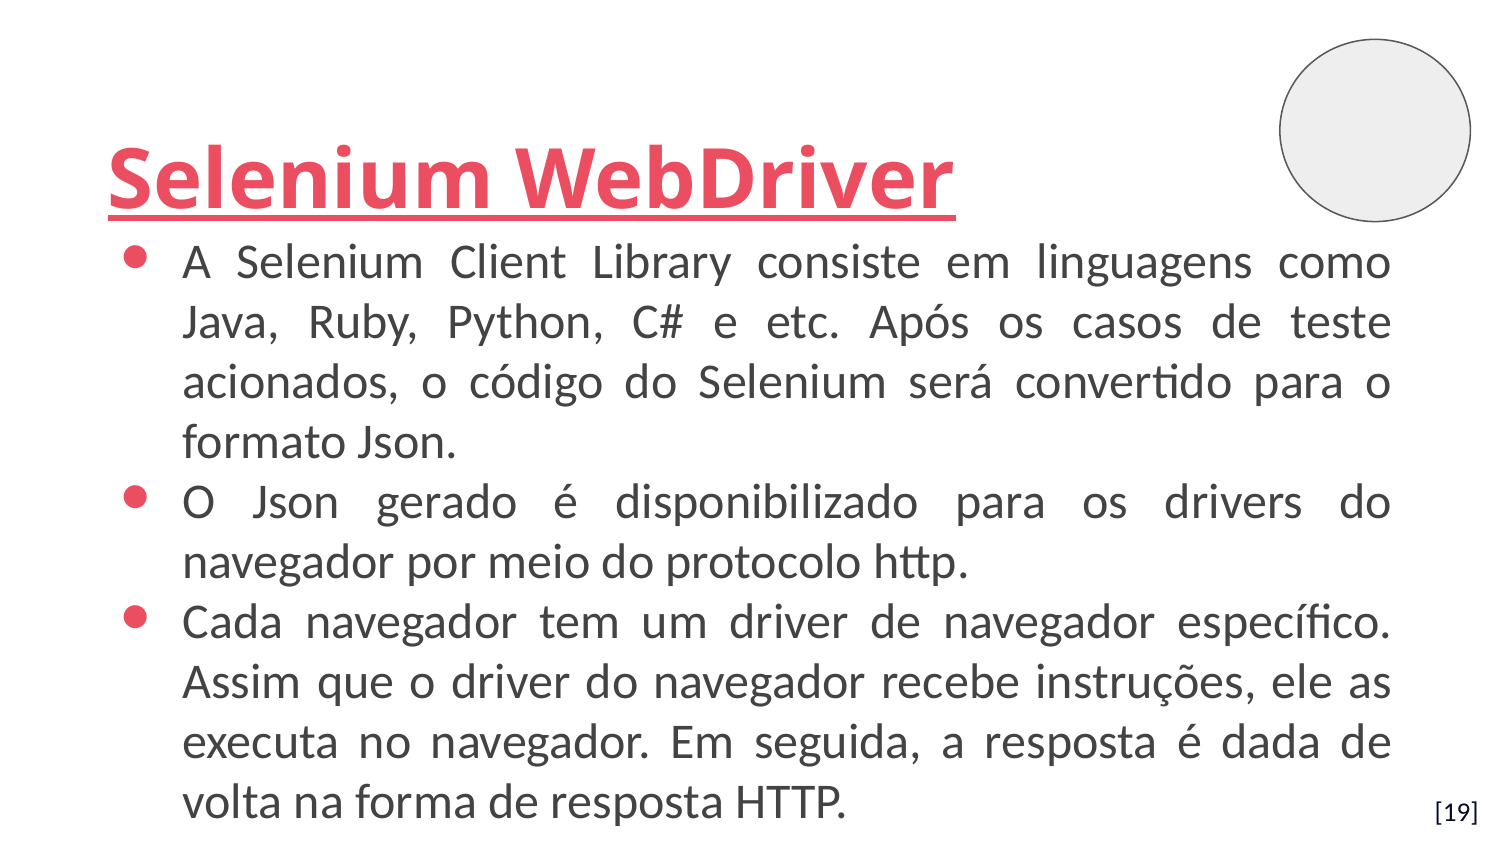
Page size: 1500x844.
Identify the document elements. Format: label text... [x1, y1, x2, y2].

text_box [1279, 39, 1471, 222]
text_box Selenium WebDriver [92, 104, 1408, 243]
text_box A Selenium Client Library consiste em linguagens como Java, Ruby, Python, C# e etc. Após os casos de teste acionados, o código do Selenium será convertido para o formato Json. O Json gerado é disponibilizado para os drivers do navegador por meio do protocolo http. Cada navegador tem um driver de navegador específico. Assim que o driver do navegador recebe instruções, ele as executa no navegador. Em seguida, a resposta é dada de volta na forma de resposta HTTP. [92, 272, 1408, 785]
slide_number [19] [1403, 779, 1494, 844]
